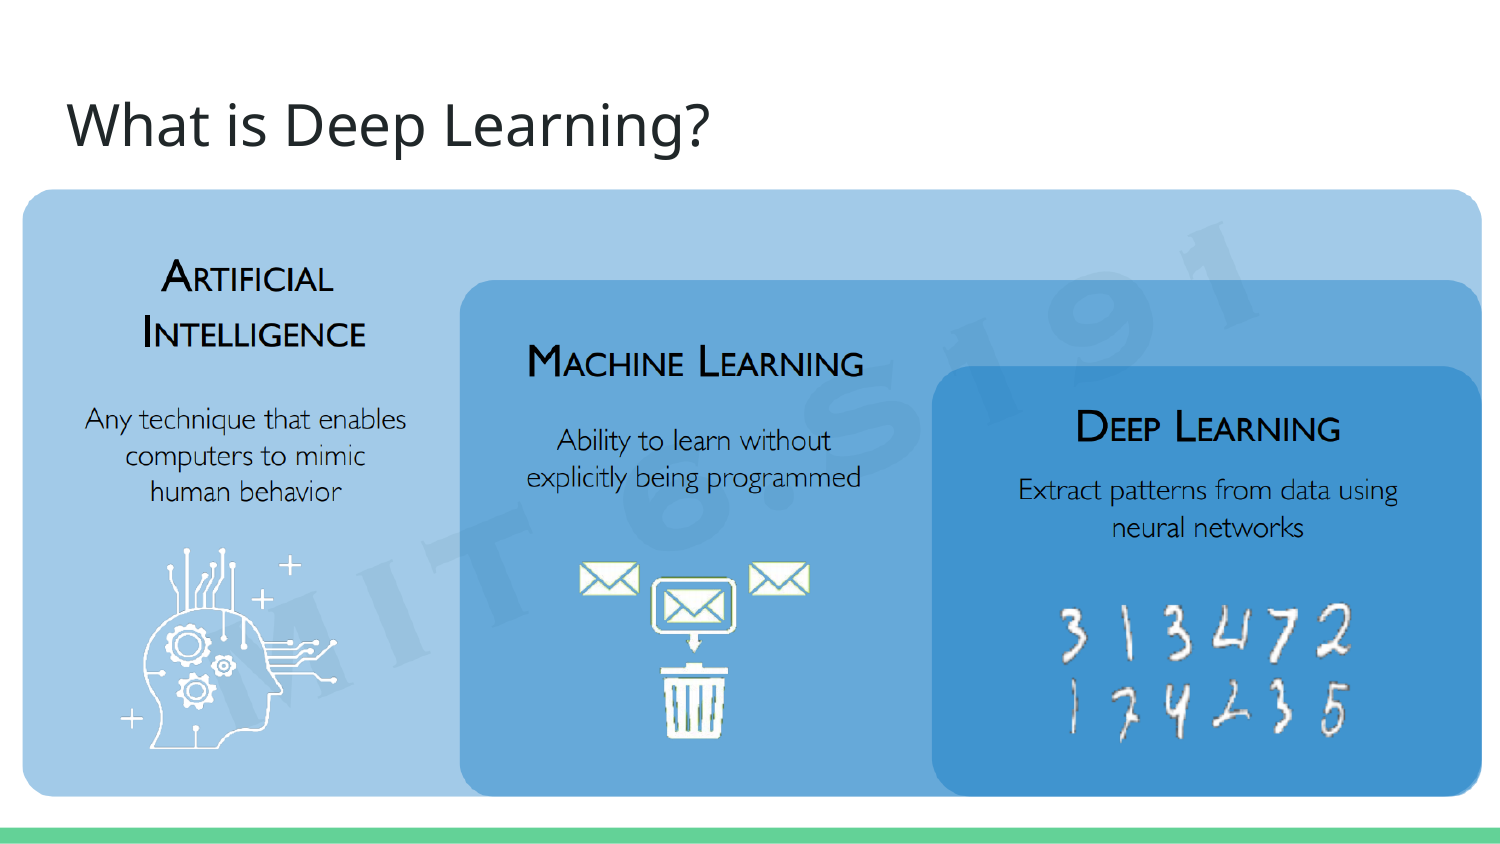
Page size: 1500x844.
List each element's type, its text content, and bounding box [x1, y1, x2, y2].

title What is Deep Learning? [51, 72, 1449, 165]
picture [0, 166, 1500, 813]
